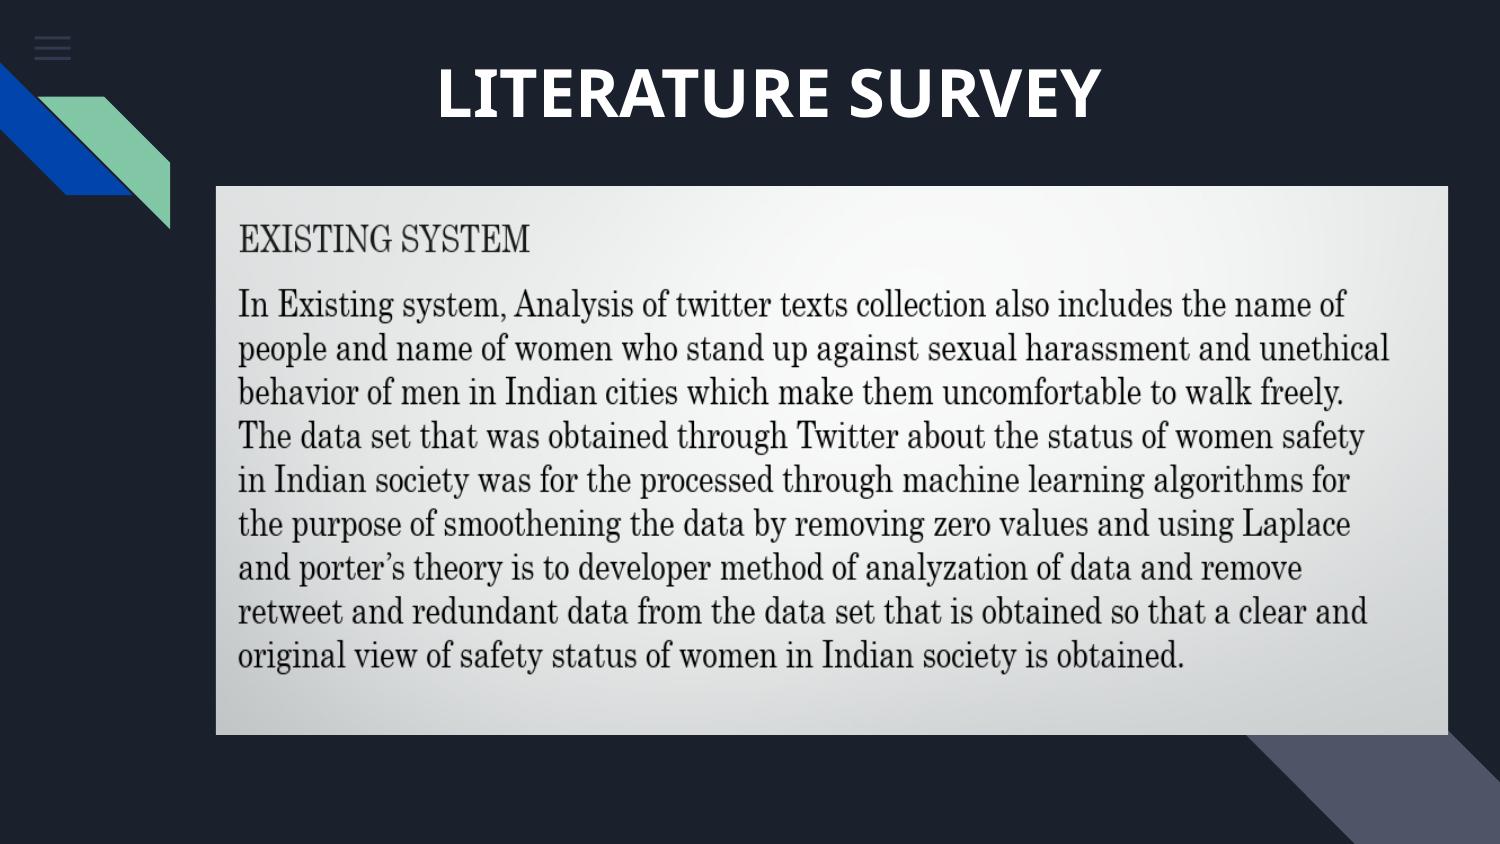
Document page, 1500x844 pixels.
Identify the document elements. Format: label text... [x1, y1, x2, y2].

title LITERATURE SURVEY [420, 36, 1363, 184]
text_box [1254, 733, 1500, 844]
picture [215, 186, 1449, 735]
